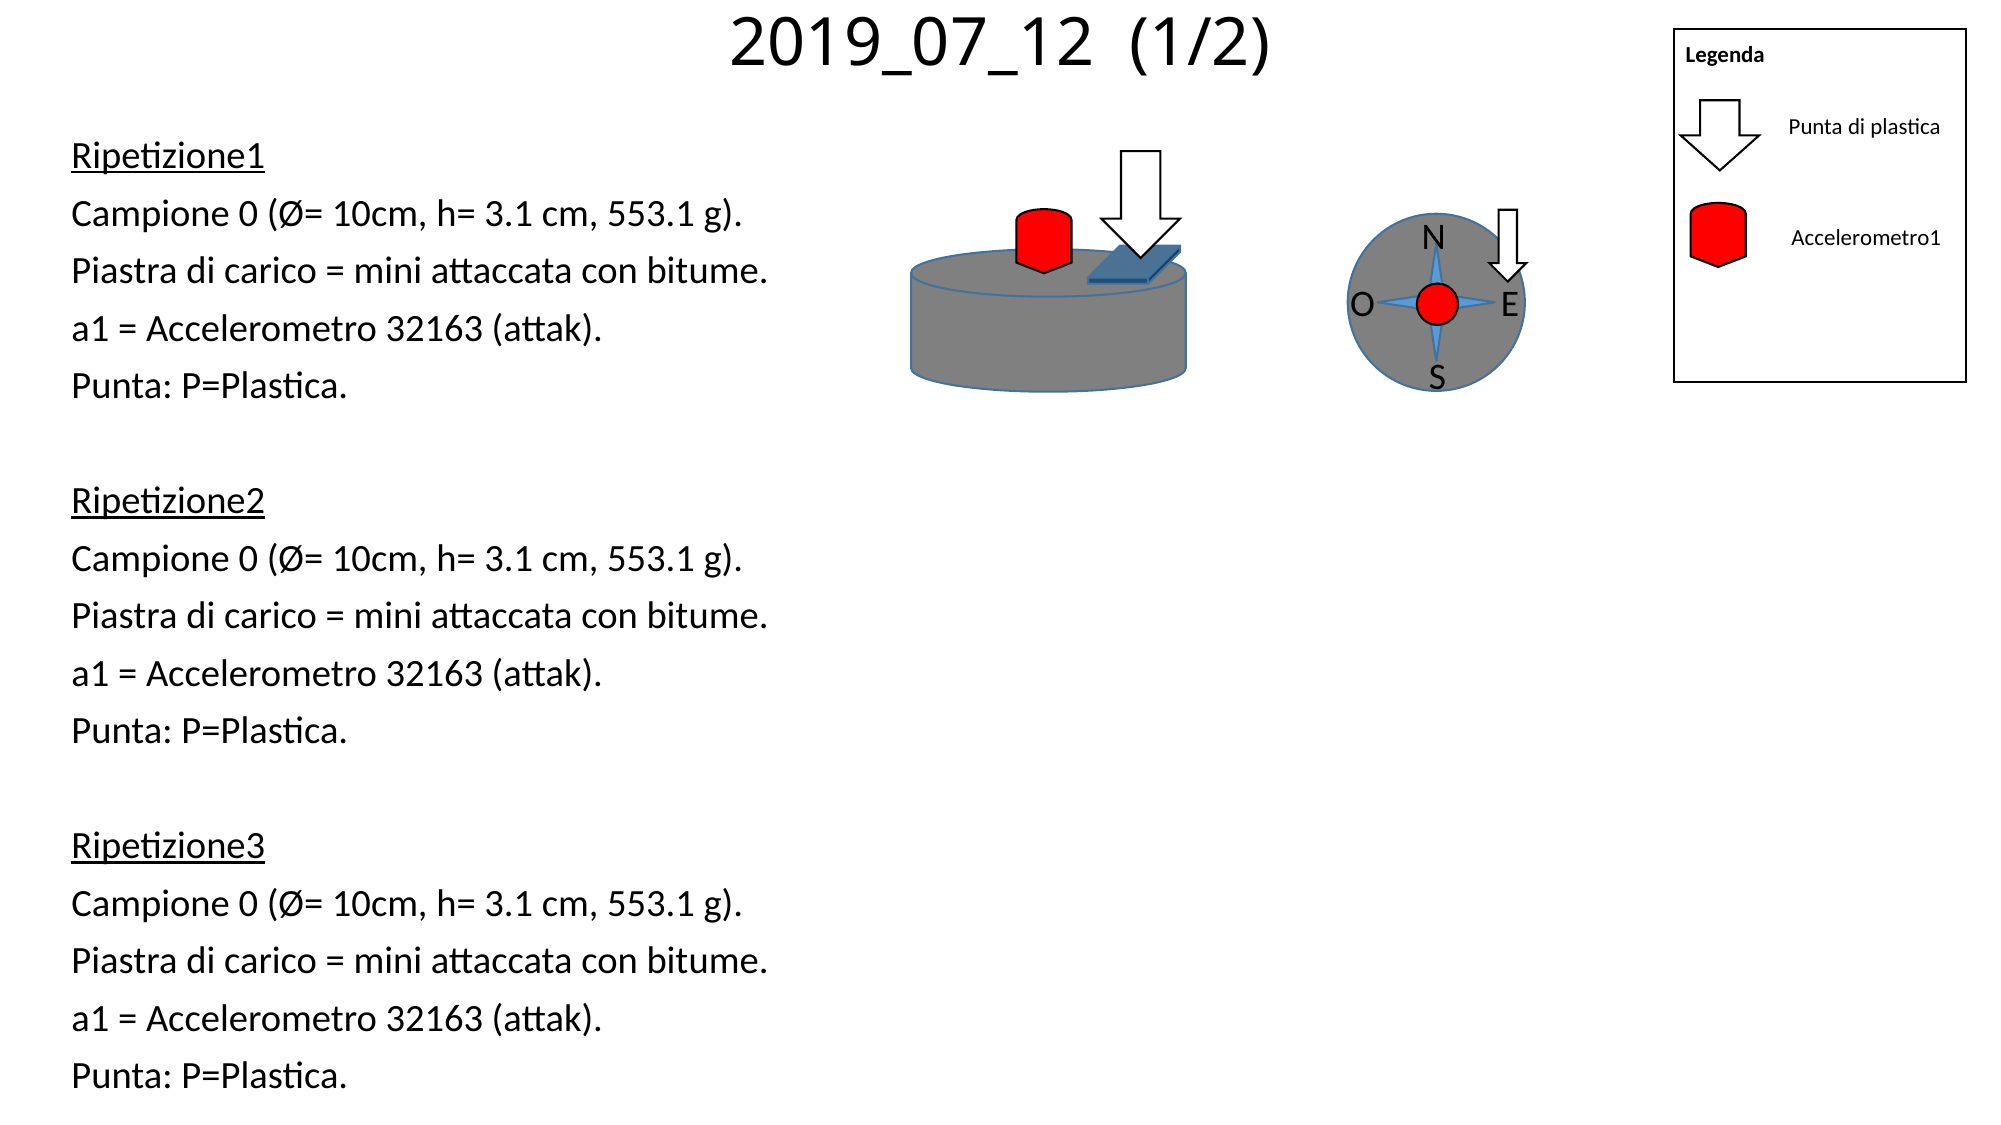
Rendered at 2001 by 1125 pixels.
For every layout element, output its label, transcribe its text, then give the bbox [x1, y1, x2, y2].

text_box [1670, 28, 1972, 382]
text_box [1352, 217, 1431, 298]
text_box [1092, 247, 1176, 276]
text_box [1429, 325, 1443, 345]
text_box [1429, 265, 1444, 283]
text_box [1098, 150, 1183, 260]
text_box [1440, 305, 1522, 385]
text_box [1441, 217, 1497, 299]
text_box [1015, 208, 1073, 275]
subtitle Ripetizione1 Campione 0 (Ø= 10cm, h= 3.1 cm, 553.1 g). Piastra di carico = mini attaccata con bitume. a1 = Accelerometro 32163 (attak). Punta: P=Plastica. Ripetizione2 Campione 0 (Ø= 10cm, h= 3.1 cm, 553.1 g). Piastra di carico = mini attaccata con bitume. a1 = Accelerometro 32163 (attak). Punta: P=Plastica. Ripetizione3 Campione 0 (Ø= 10cm, h= 3.1 cm, 553.1 g). Piastra di carico = mini attaccata con bitume. a1 = Accelerometro 32163 (attak). Punta: P=Plastica. [56, 127, 1946, 1107]
text_box [1415, 282, 1460, 327]
text_box [1394, 295, 1417, 310]
title 2019_07_12 (1/2) [0, 0, 2000, 128]
text_box [910, 248, 1187, 393]
text_box N [1406, 204, 1466, 265]
text_box [1351, 306, 1432, 390]
text_box E [1486, 271, 1545, 331]
text_box O [1335, 271, 1394, 332]
text_box [1458, 295, 1486, 309]
text_box [1086, 244, 1182, 285]
text_box [1486, 208, 1529, 284]
text_box S [1414, 345, 1473, 405]
